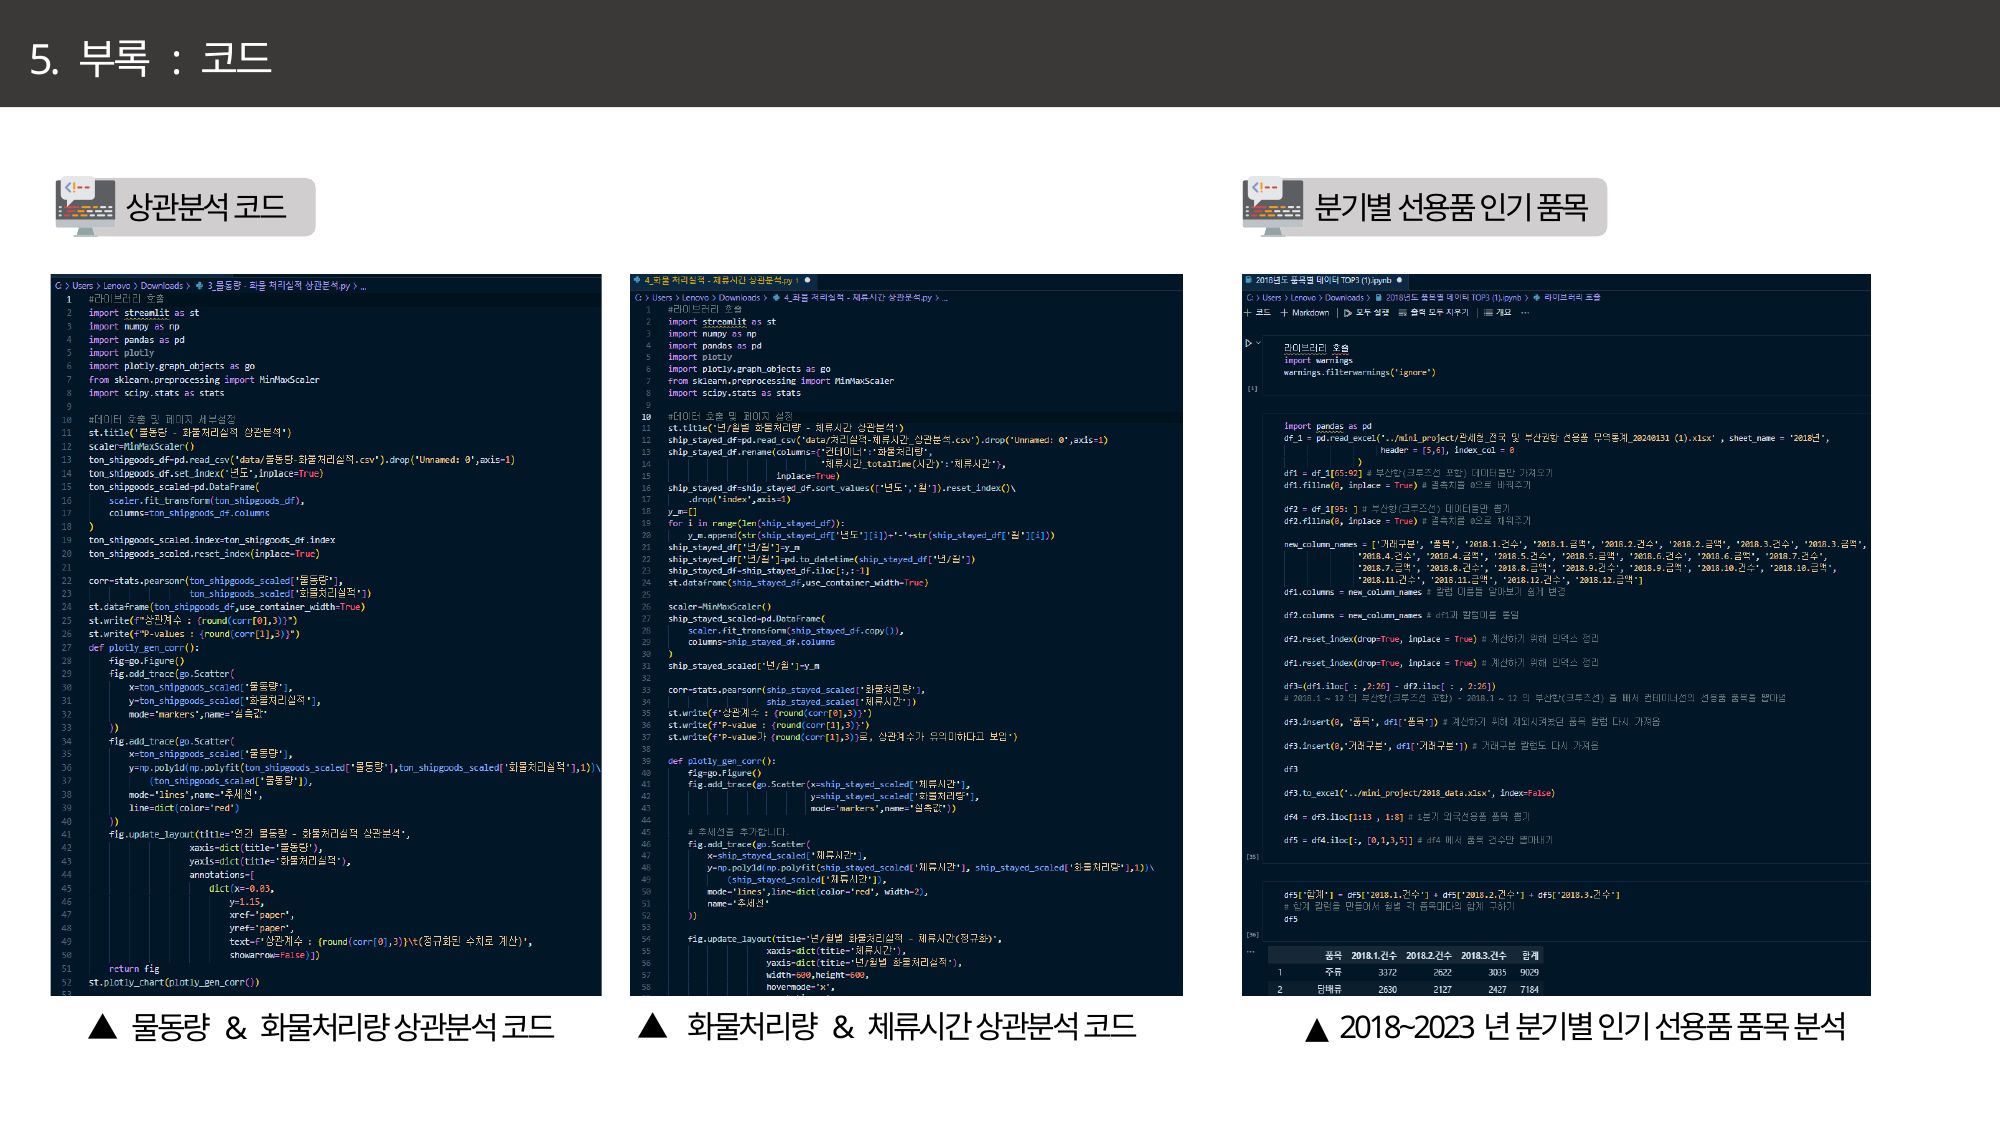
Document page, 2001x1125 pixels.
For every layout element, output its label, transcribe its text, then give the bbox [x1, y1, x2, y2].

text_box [55, 176, 316, 237]
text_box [1242, 176, 1608, 237]
picture [1242, 273, 1871, 996]
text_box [50, 273, 602, 1054]
text_box 5. 부록 : 코드 [14, 25, 289, 90]
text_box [630, 273, 1183, 1054]
text_box ▲ 2018~2023년 분기별 인기 선용품 품목 분석 [1290, 1000, 1863, 1053]
